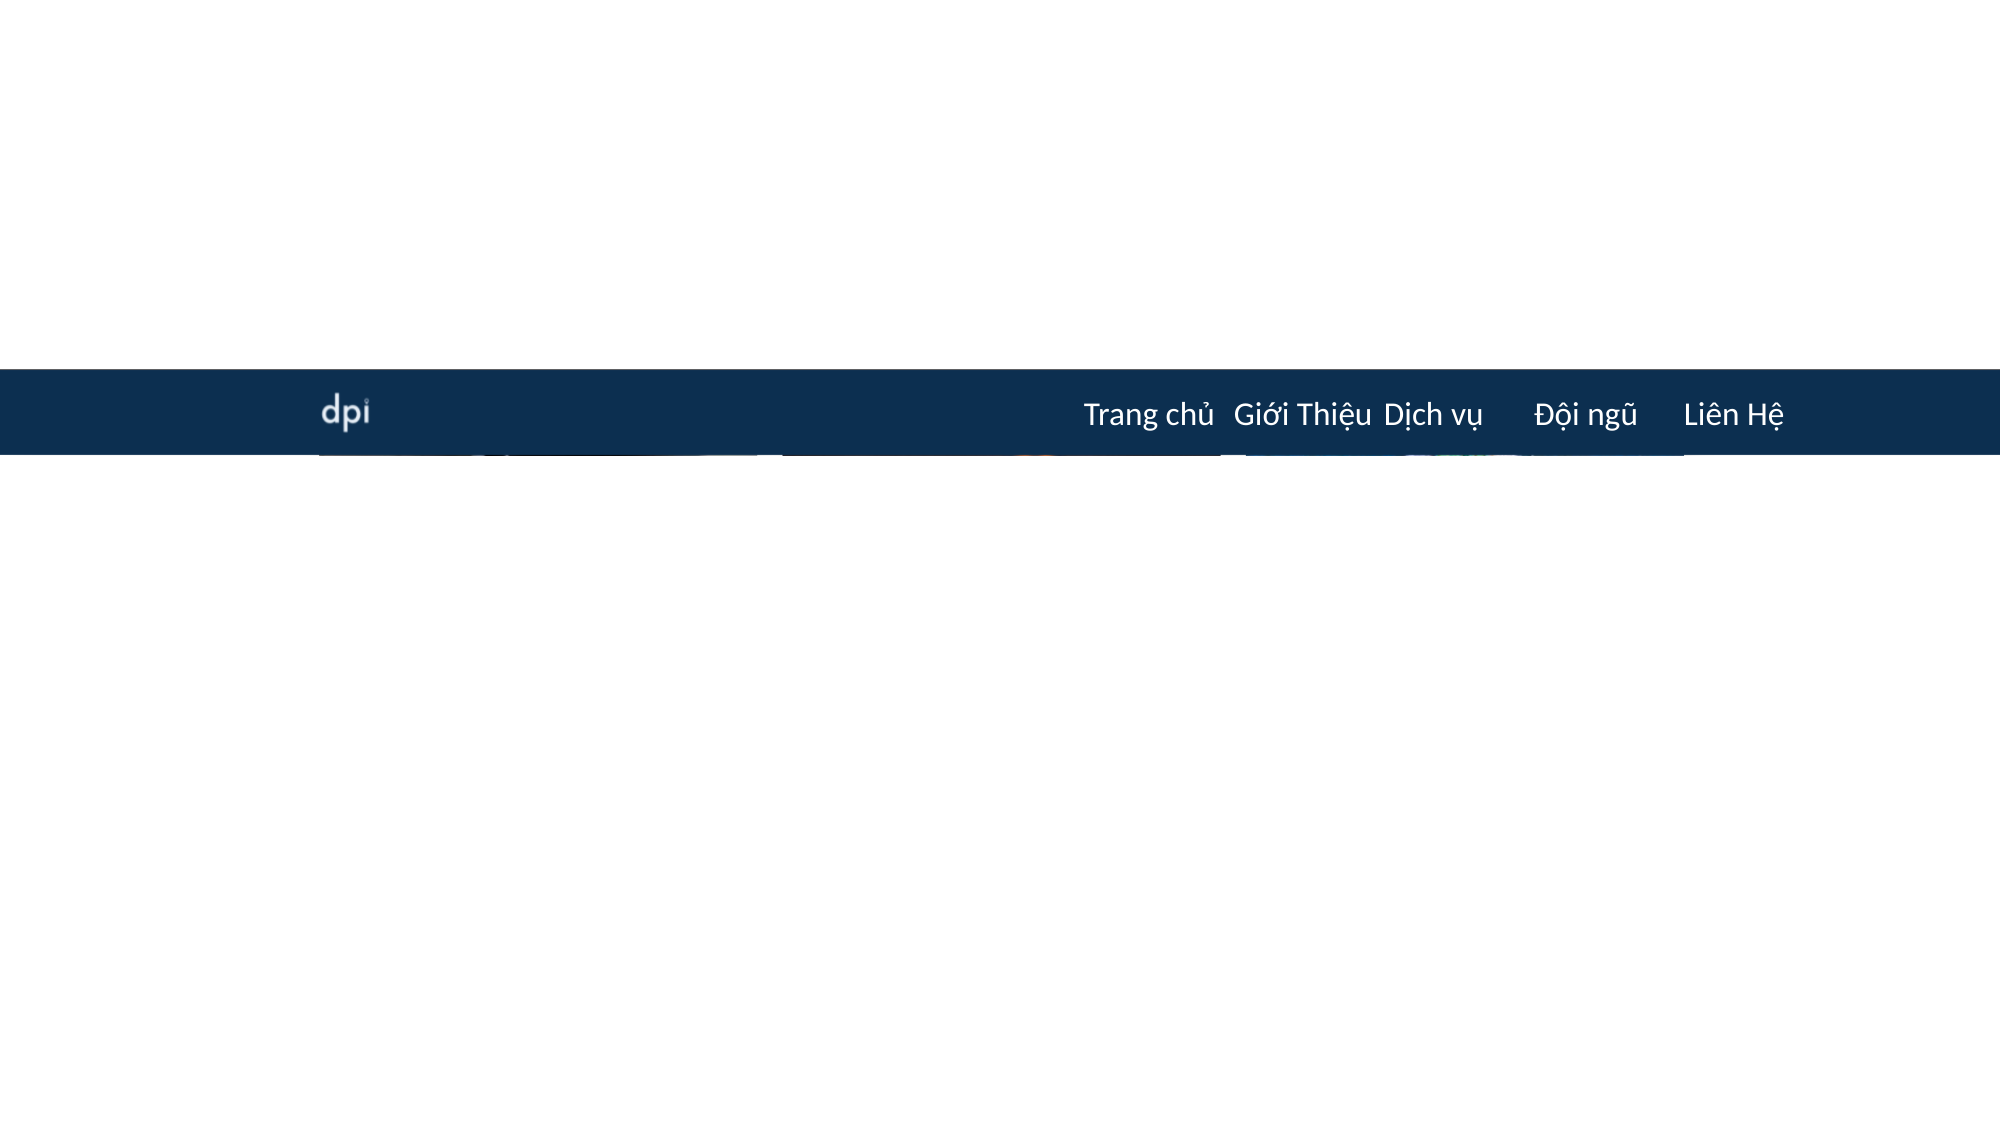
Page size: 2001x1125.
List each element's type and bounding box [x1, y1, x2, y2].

picture [0, 369, 2000, 456]
